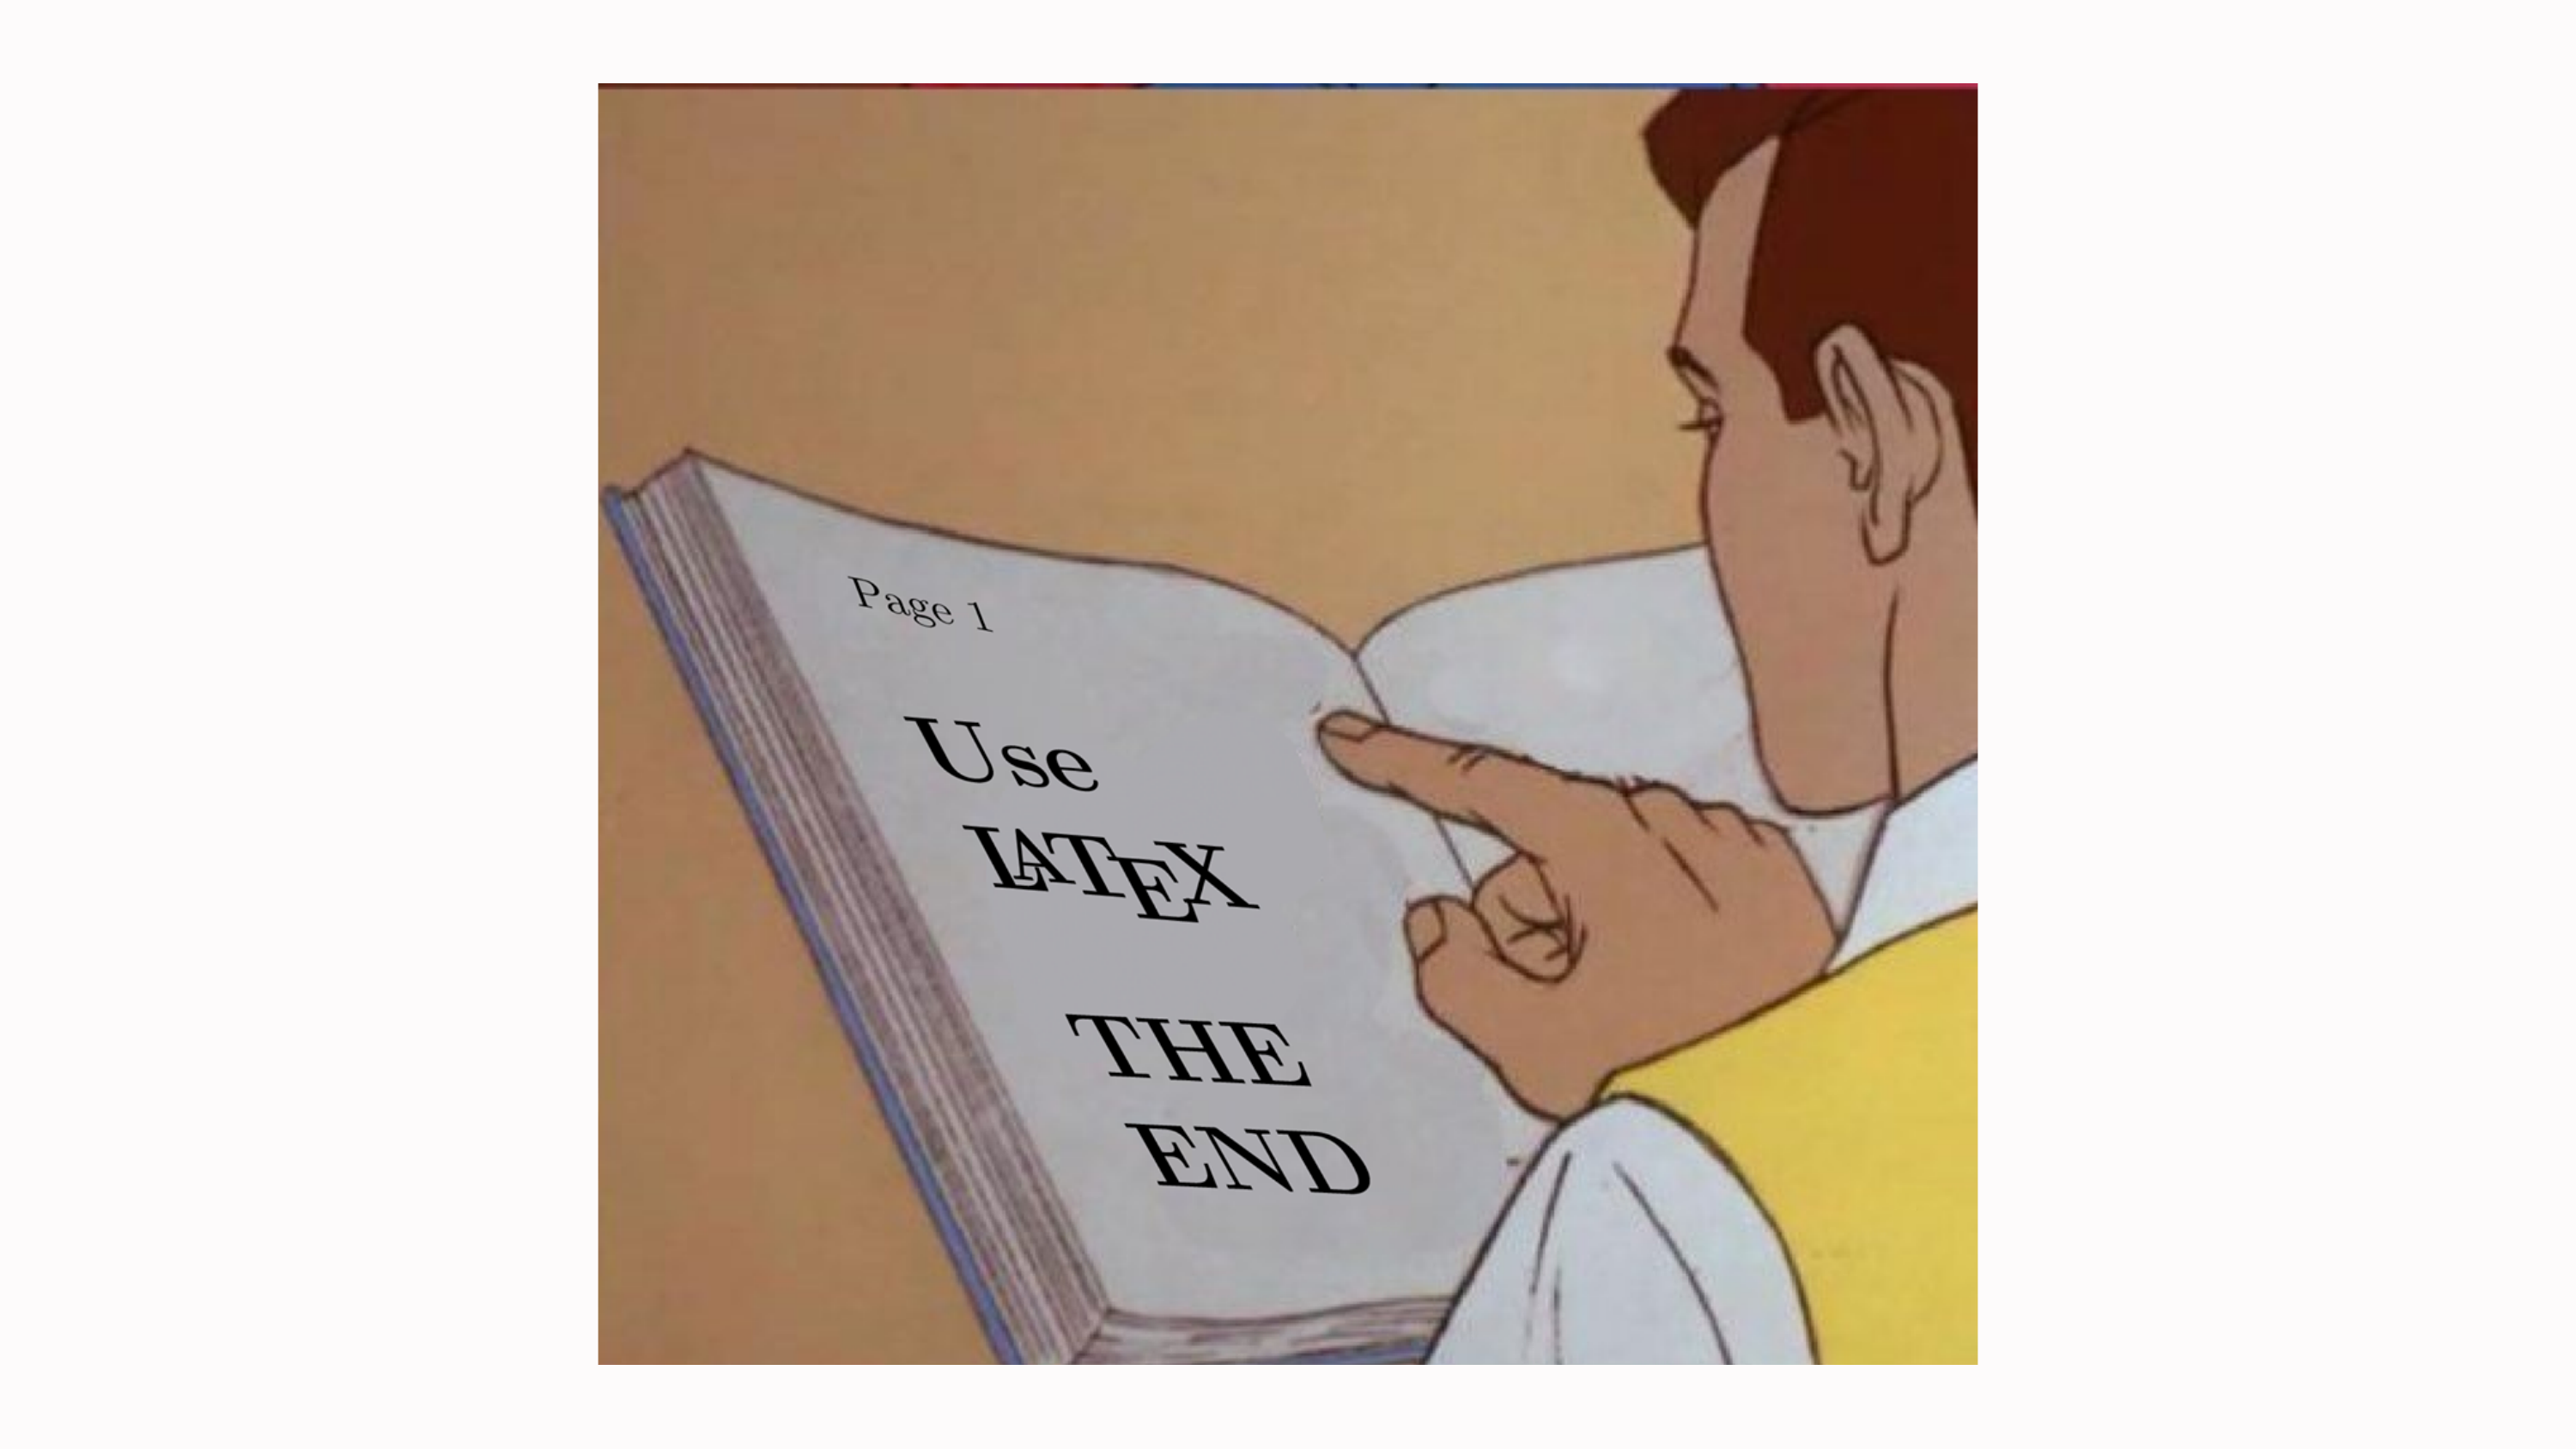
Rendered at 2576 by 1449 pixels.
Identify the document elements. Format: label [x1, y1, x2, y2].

text_box [598, 83, 1978, 1365]
